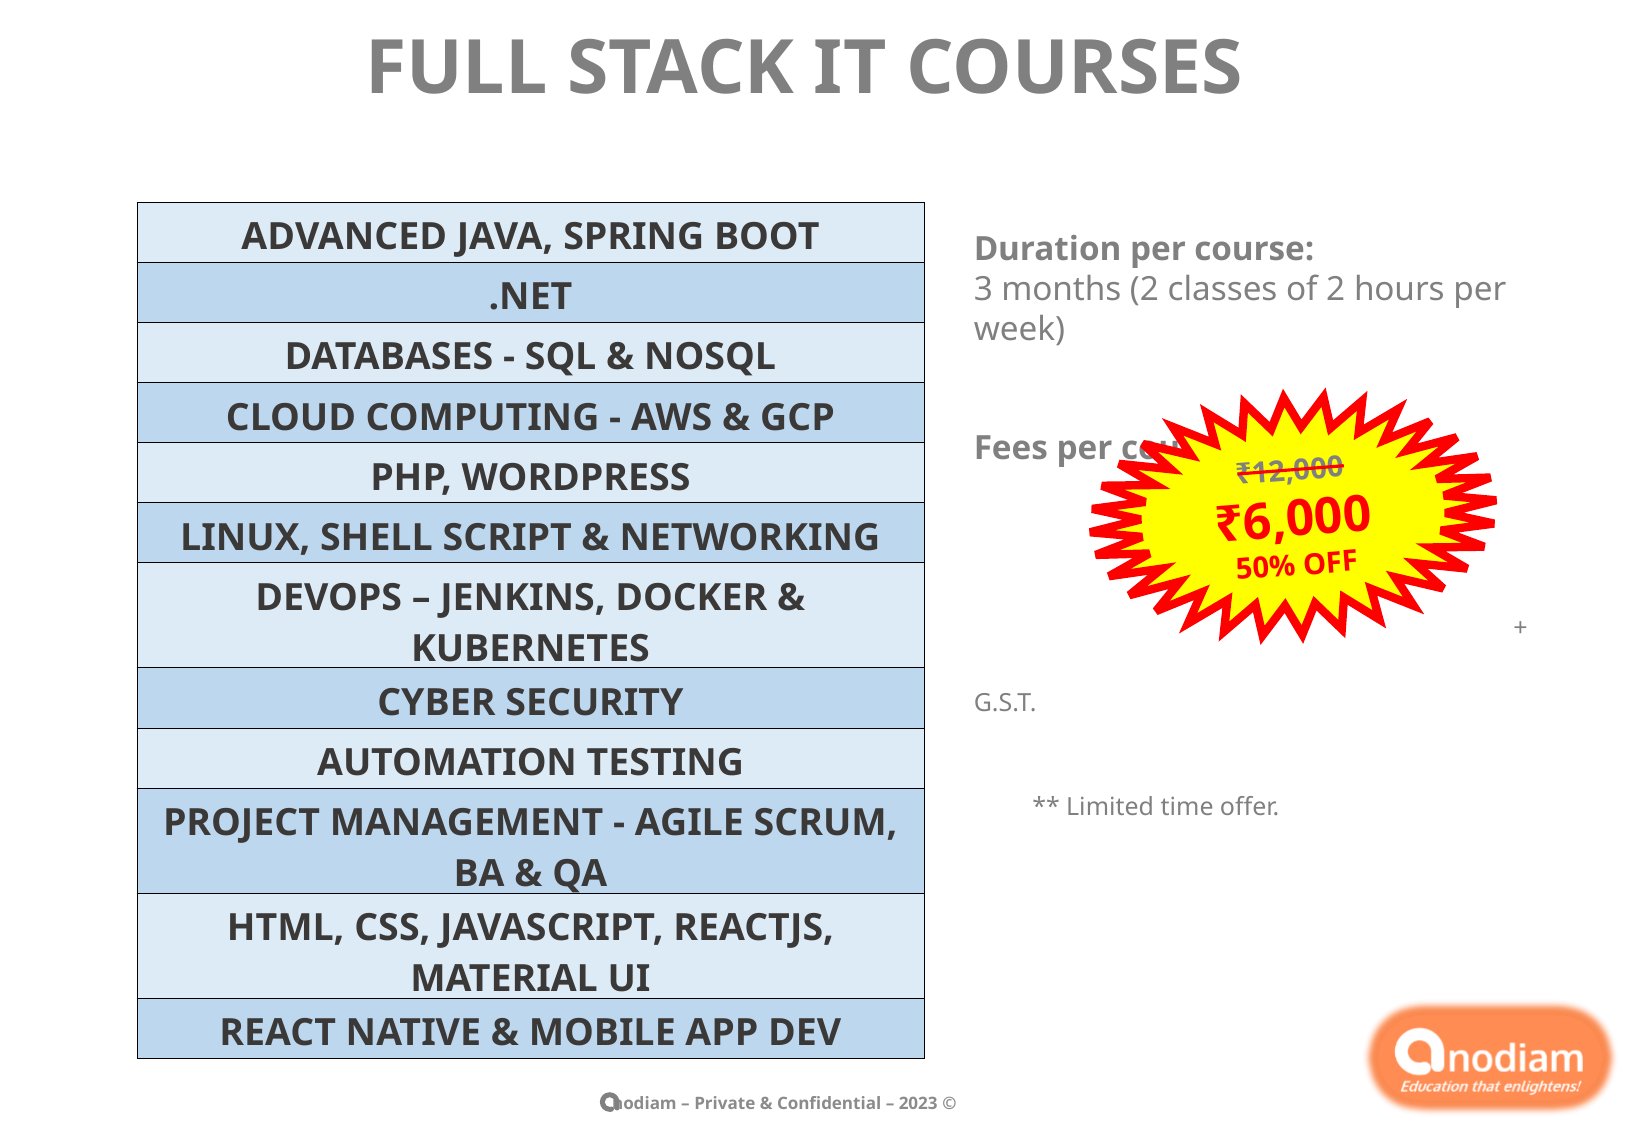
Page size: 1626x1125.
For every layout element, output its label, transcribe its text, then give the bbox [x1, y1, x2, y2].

table_cell PHP, WordPress [138, 443, 924, 502]
table_cell DevOps – Jenkins, Docker & Kubernetes [138, 563, 924, 667]
table_cell HTML, CSS, JavaScript, ReactJS, Material UI [138, 894, 924, 998]
table_cell Databases - SQL & NoSQL [138, 323, 924, 382]
table_cell Cyber security [138, 668, 924, 728]
table_cell React Native & Mobile App Dev [138, 999, 924, 1058]
text_box ₹12,000 ₹6,000 50% Off [1089, 394, 1497, 638]
table_cell Linux, Shell Script & Networking [138, 503, 924, 562]
table_header Advanced Java, Spring Boot [138, 203, 924, 262]
table_cell .NET [138, 263, 924, 322]
text_box Full Stack IT Courses [55, 11, 1553, 117]
picture [1358, 995, 1623, 1121]
table_cell Project Management - Agile Scrum, BA & QA [138, 789, 924, 893]
text_box Duration per course: 3 months (2 classes of 2 hours per week) Fees per course: + G.S.T. ** Limited time offer. [958, 219, 1604, 829]
text_box [598, 1091, 622, 1113]
table_cell Automation Testing [138, 729, 924, 788]
table_cell Cloud Computing - AWS & GCP [138, 383, 924, 442]
footer nodiam – Private & Confidential – 2023 © [512, 1078, 1062, 1125]
